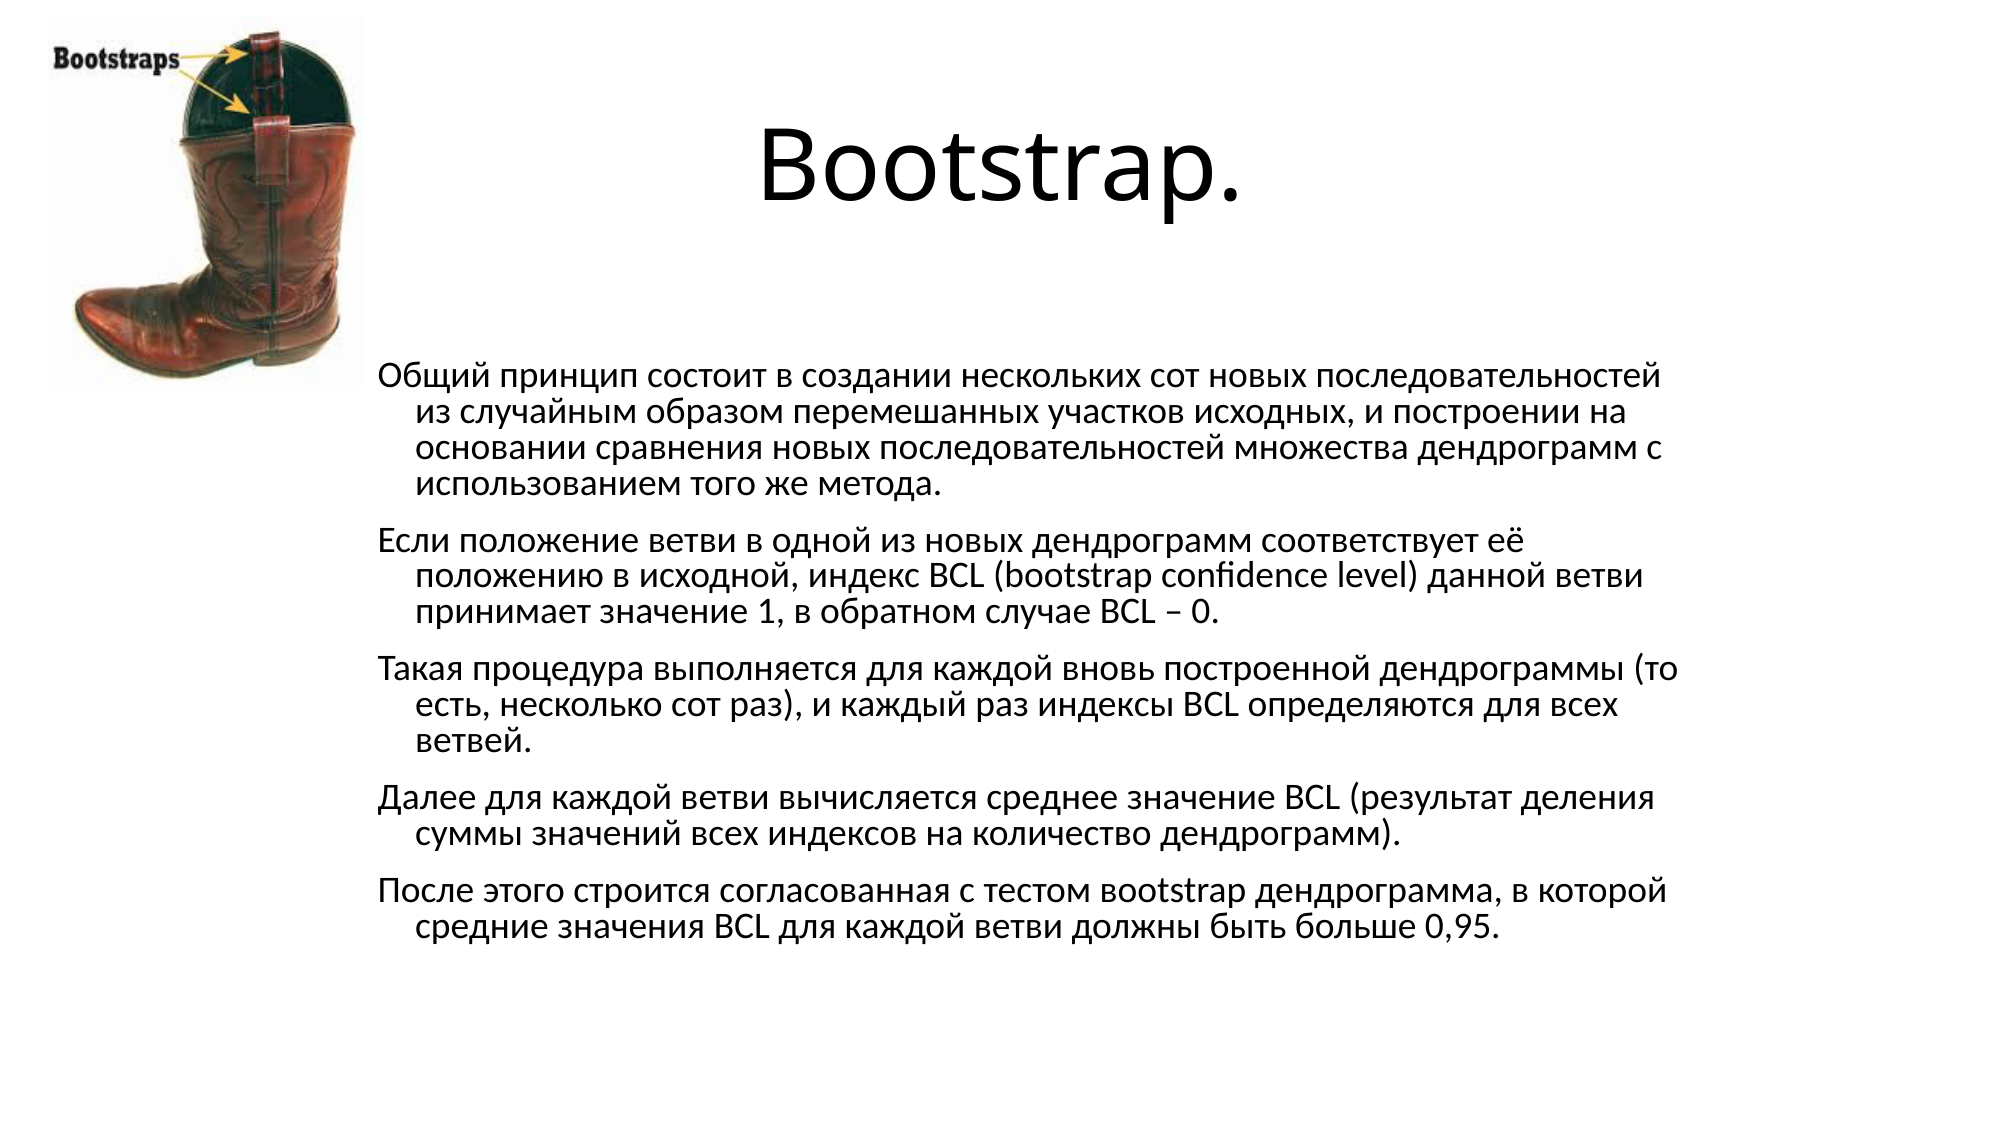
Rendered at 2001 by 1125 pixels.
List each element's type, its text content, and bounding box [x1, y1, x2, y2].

title Bootstrap. [363, 59, 1863, 278]
picture [48, 16, 363, 386]
list Общий принцип состоит в создании нескольких сот новых последовательностей из случайным образом перемешанных участков исходных, и построении на основании сравнения новых последовательностей множества дендрограмм с использованием того же метода. Если положение ветви в одной из новых дендрограмм соответствует её положению в исходной, индекс BCL (bootstrap confidence level) данной ветви принимает значение 1, в обратном случае BCL – 0. Такая процедура выполняется для каждой вновь построенной дендрограммы (то есть, несколько сот раз), и каждый раз индексы BCL определяются для всех ветвей. Далее для каждой ветви вычисляется среднее значение BCL (результат деления суммы значений всех индексов на количество дендрограмм). После этого строится согласованная с тестом вootstrap дендрограмма, в которой средние значения BCL для каждой ветви должны быть больше 0,95. [362, 351, 1713, 967]
